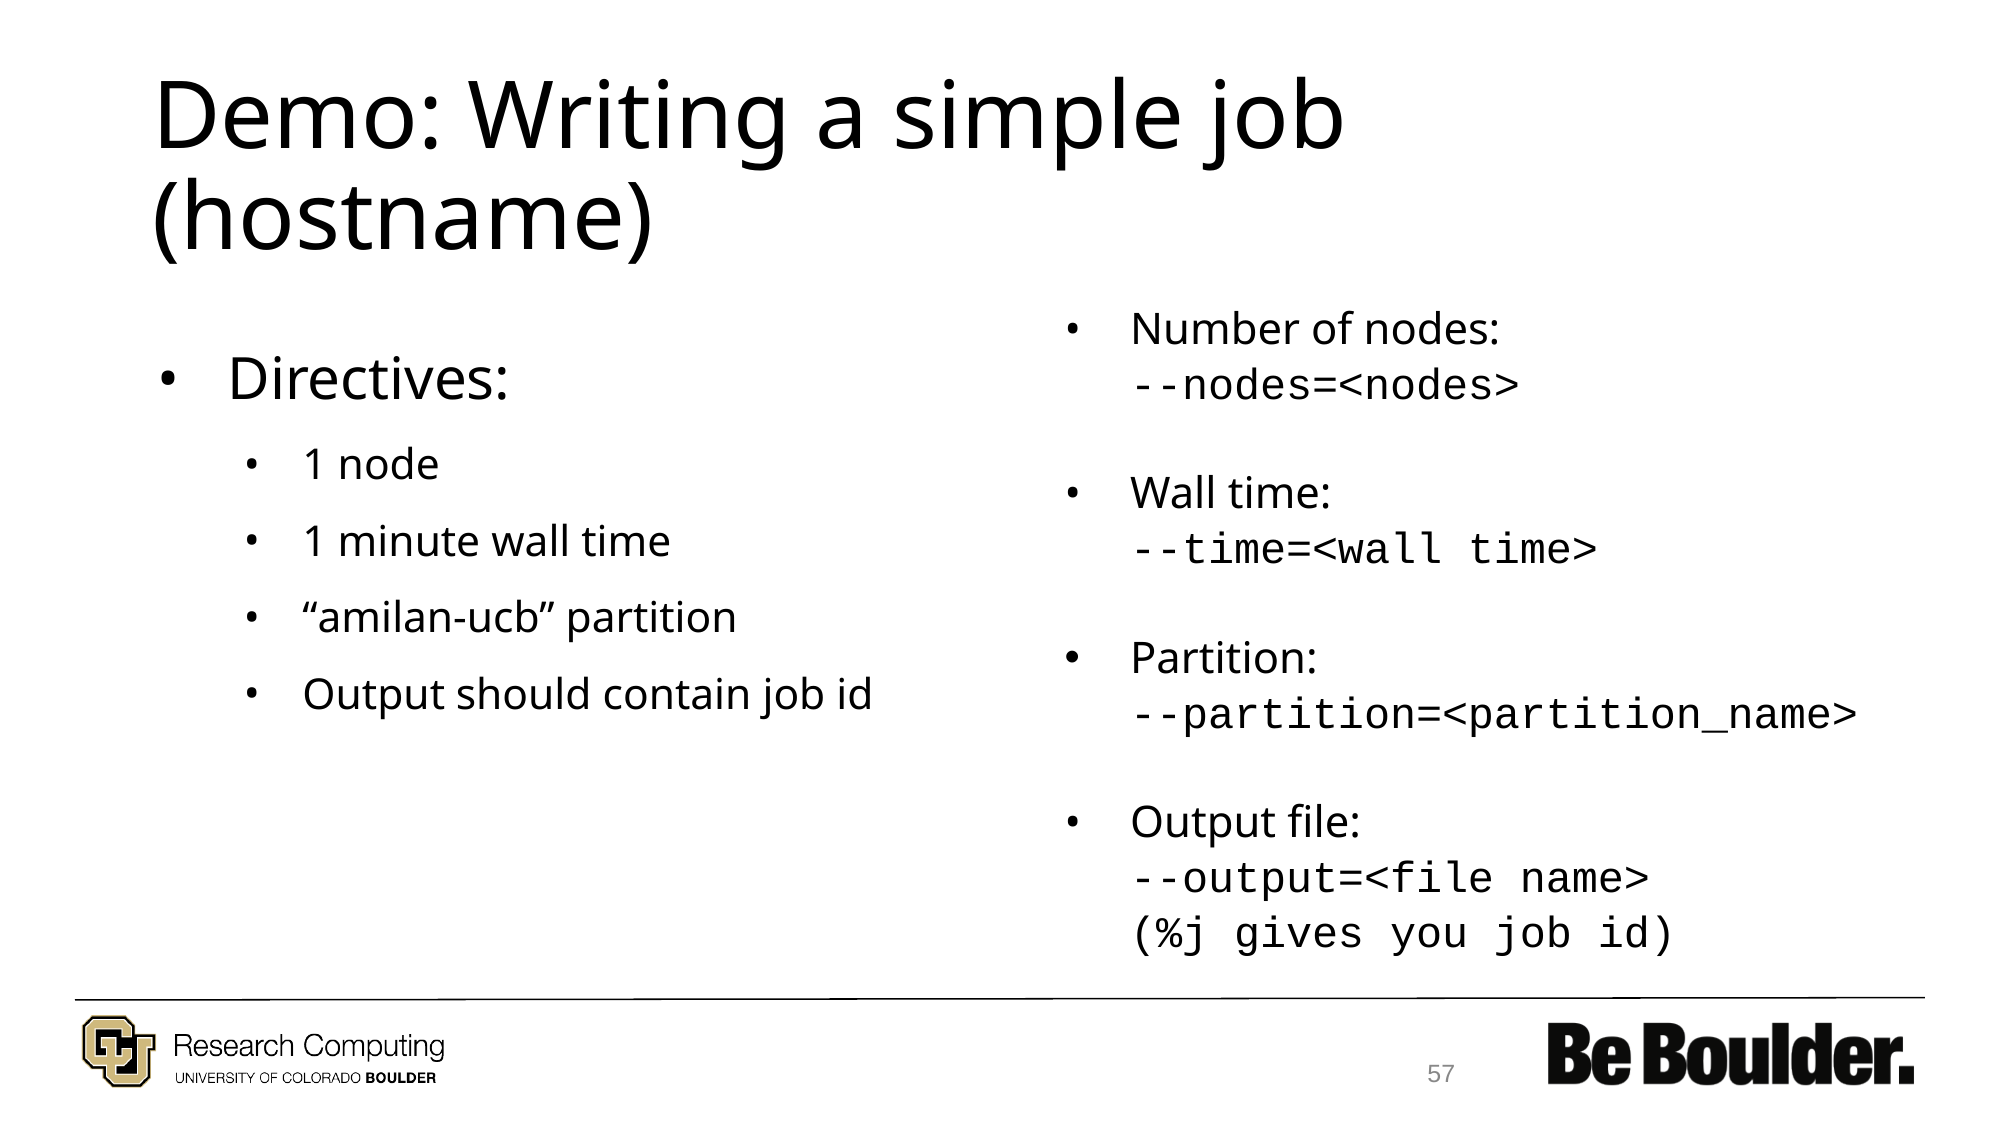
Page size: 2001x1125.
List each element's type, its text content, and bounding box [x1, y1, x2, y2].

slide_number 57 [1412, 1042, 1525, 1103]
title Demo: Writing a simple job (hostname) [137, 59, 1863, 278]
list Number of nodes: --nodes=<nodes> Wall time: --time=<wall time> Partition: --partition=<partition_name> Output file: --output=<file name> (%j gives you job id) [1027, 299, 1891, 983]
picture [81, 1015, 444, 1088]
list Directives: 1 node 1 minute wall time “amilan-ucb” partition Output should contain job id [137, 299, 1000, 983]
picture [1524, 1015, 1938, 1088]
